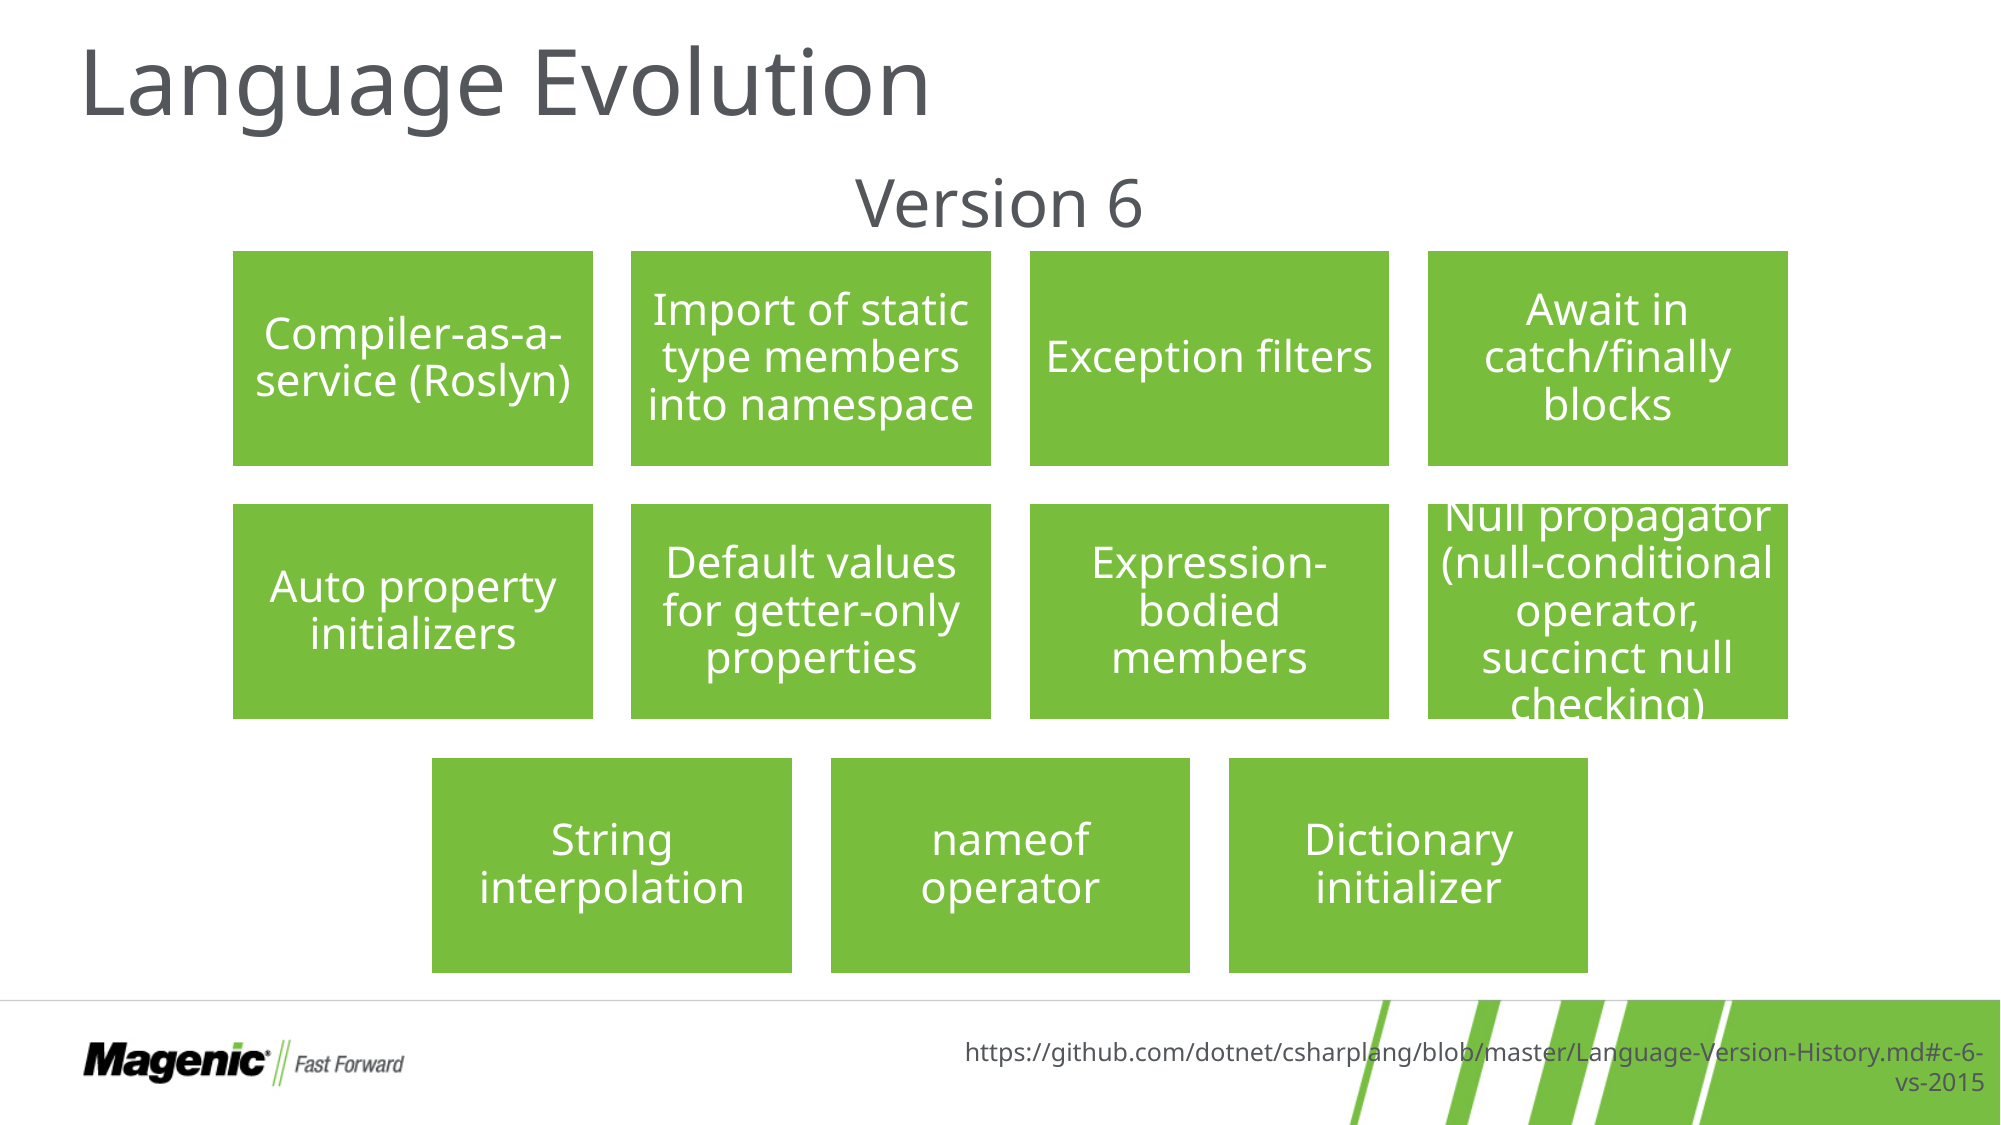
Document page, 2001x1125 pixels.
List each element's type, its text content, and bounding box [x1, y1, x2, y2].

picture [0, 0, 2001, 1125]
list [70, 249, 1950, 975]
title Language Evolution [63, 41, 1938, 131]
text_box https://github.com/dotnet/csharplang/blob/master/Language-Version-History.md#c-6-vs-2015 [920, 1029, 2000, 1104]
text_box Version 6 [840, 153, 1161, 249]
